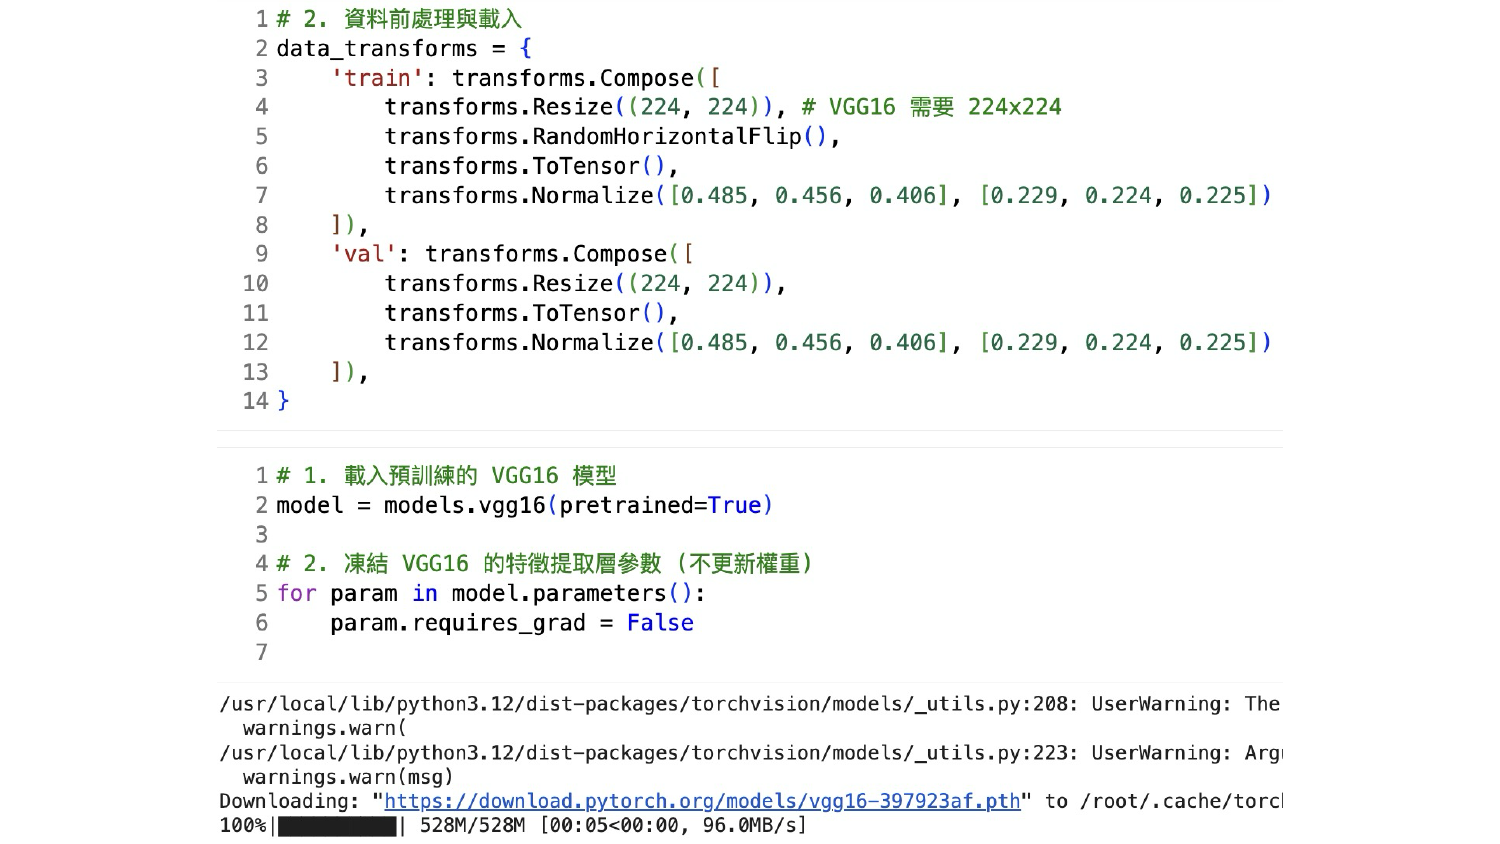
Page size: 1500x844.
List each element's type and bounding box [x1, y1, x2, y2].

picture [216, 0, 1284, 844]
